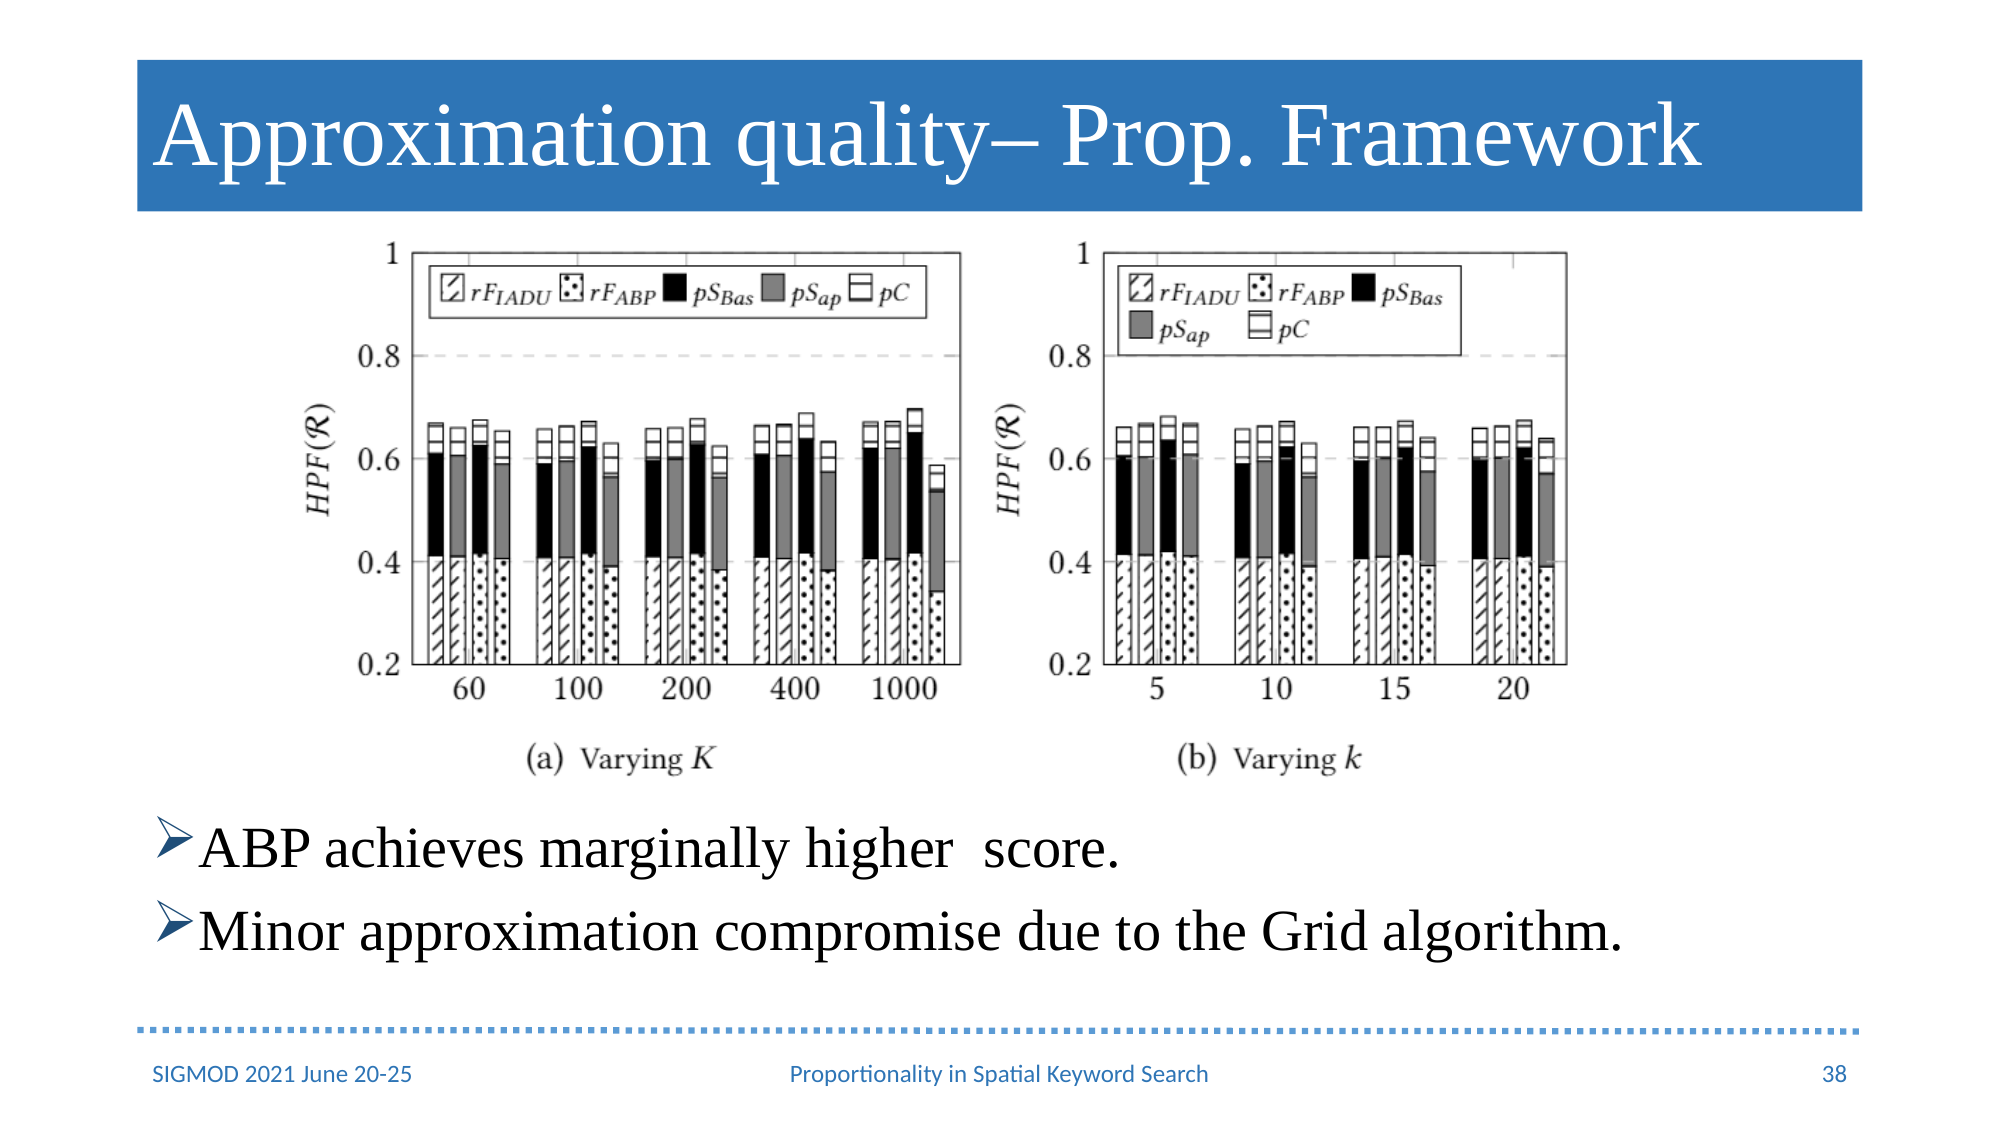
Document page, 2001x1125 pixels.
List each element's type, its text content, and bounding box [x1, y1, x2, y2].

footer Proportionality in Spatial Keyword Search [662, 1042, 1338, 1103]
title Approximation quality– Prop. Framework [137, 59, 1863, 212]
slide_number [137, 1042, 588, 1103]
picture [293, 240, 1575, 780]
slide_number 38 [1412, 1042, 1863, 1103]
